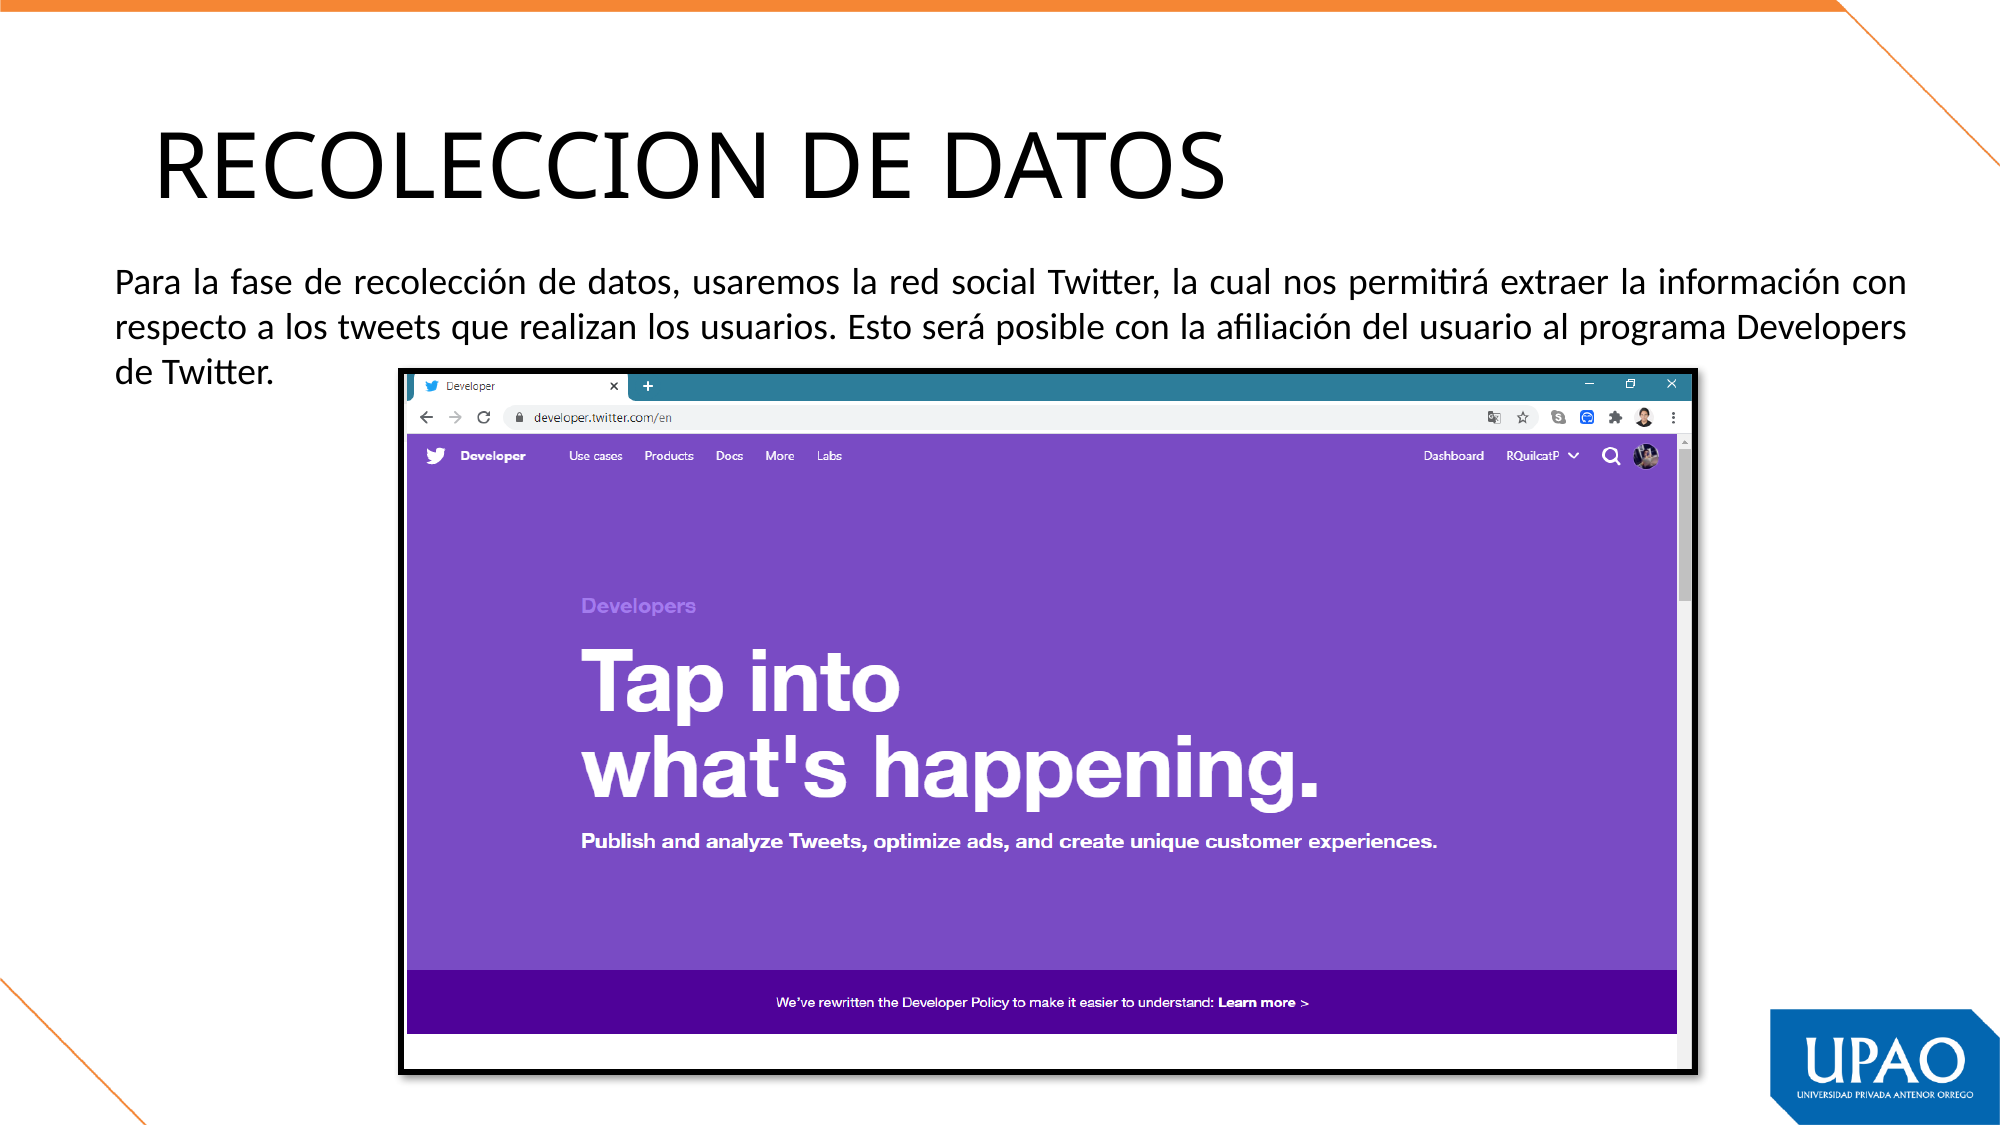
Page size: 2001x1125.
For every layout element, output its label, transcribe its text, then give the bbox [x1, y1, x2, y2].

picture [0, 977, 147, 1125]
title RECOLECCION DE DATOS [137, 59, 1863, 249]
picture [403, 374, 1692, 1069]
picture [0, 0, 2000, 167]
text_box Para la fase de recolección de datos, usaremos la red social Twitter, la cual nos permitirá extraer la información con respecto a los tweets que realizan los usuarios. Esto será posible con la afiliación del usuario al programa Developers de Twitter. [100, 249, 1925, 400]
picture [1770, 1009, 2000, 1125]
